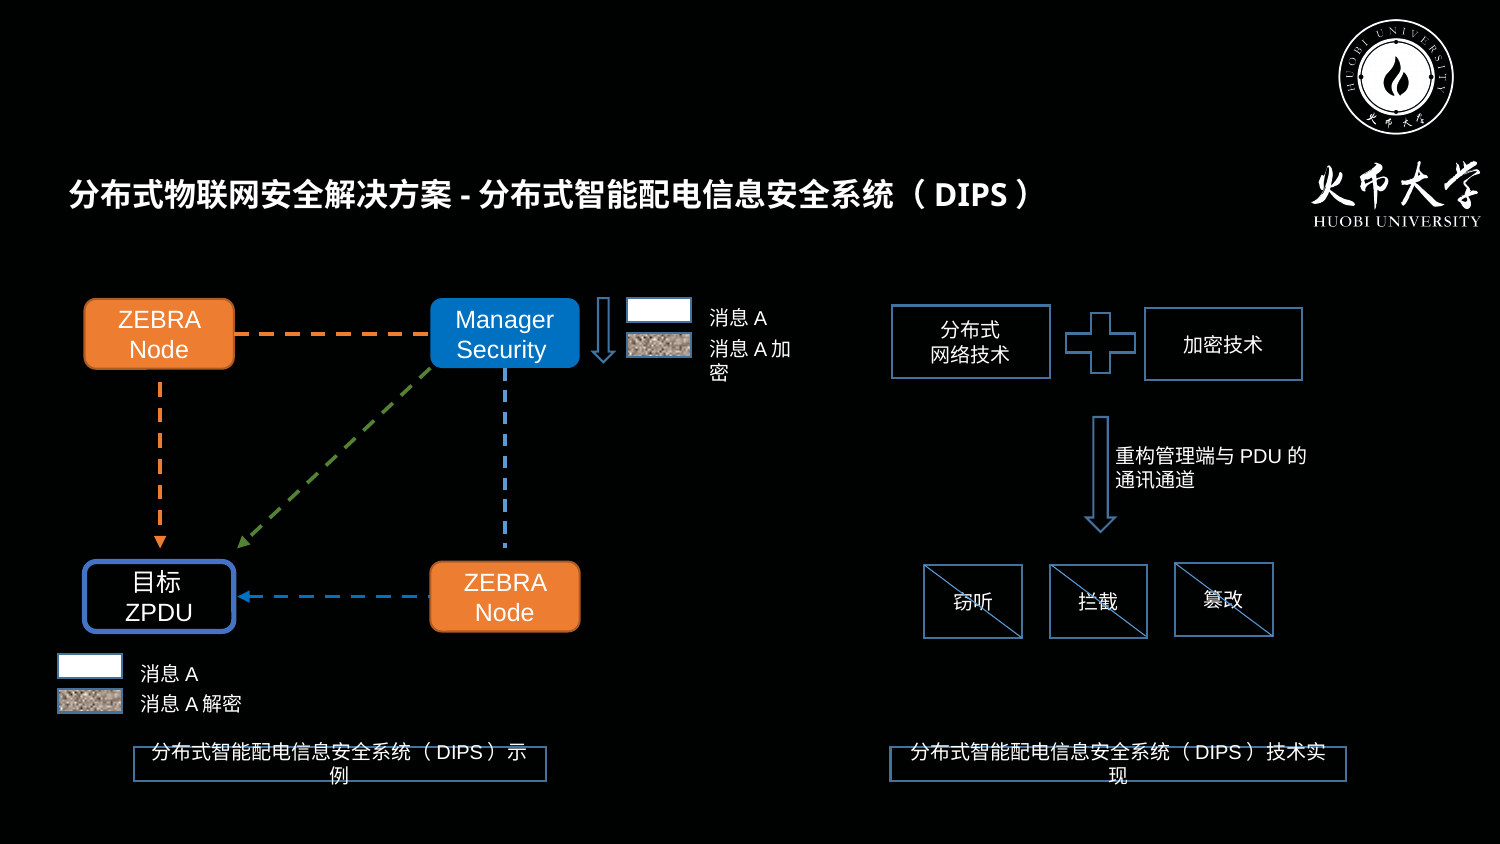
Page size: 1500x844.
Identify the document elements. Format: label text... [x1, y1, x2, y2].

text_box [57, 298, 824, 724]
picture [1311, 19, 1481, 227]
text_box 分布式智能配电信息安全系统（DIPS）示例 [133, 746, 547, 782]
text_box 分布式物联网安全解决方案-分布式智能配电信息安全系统（DIPS） [57, 154, 1059, 234]
text_box 分布式智能配电信息安全系统（DIPS）技术实现 [889, 746, 1347, 782]
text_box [891, 302, 1332, 638]
